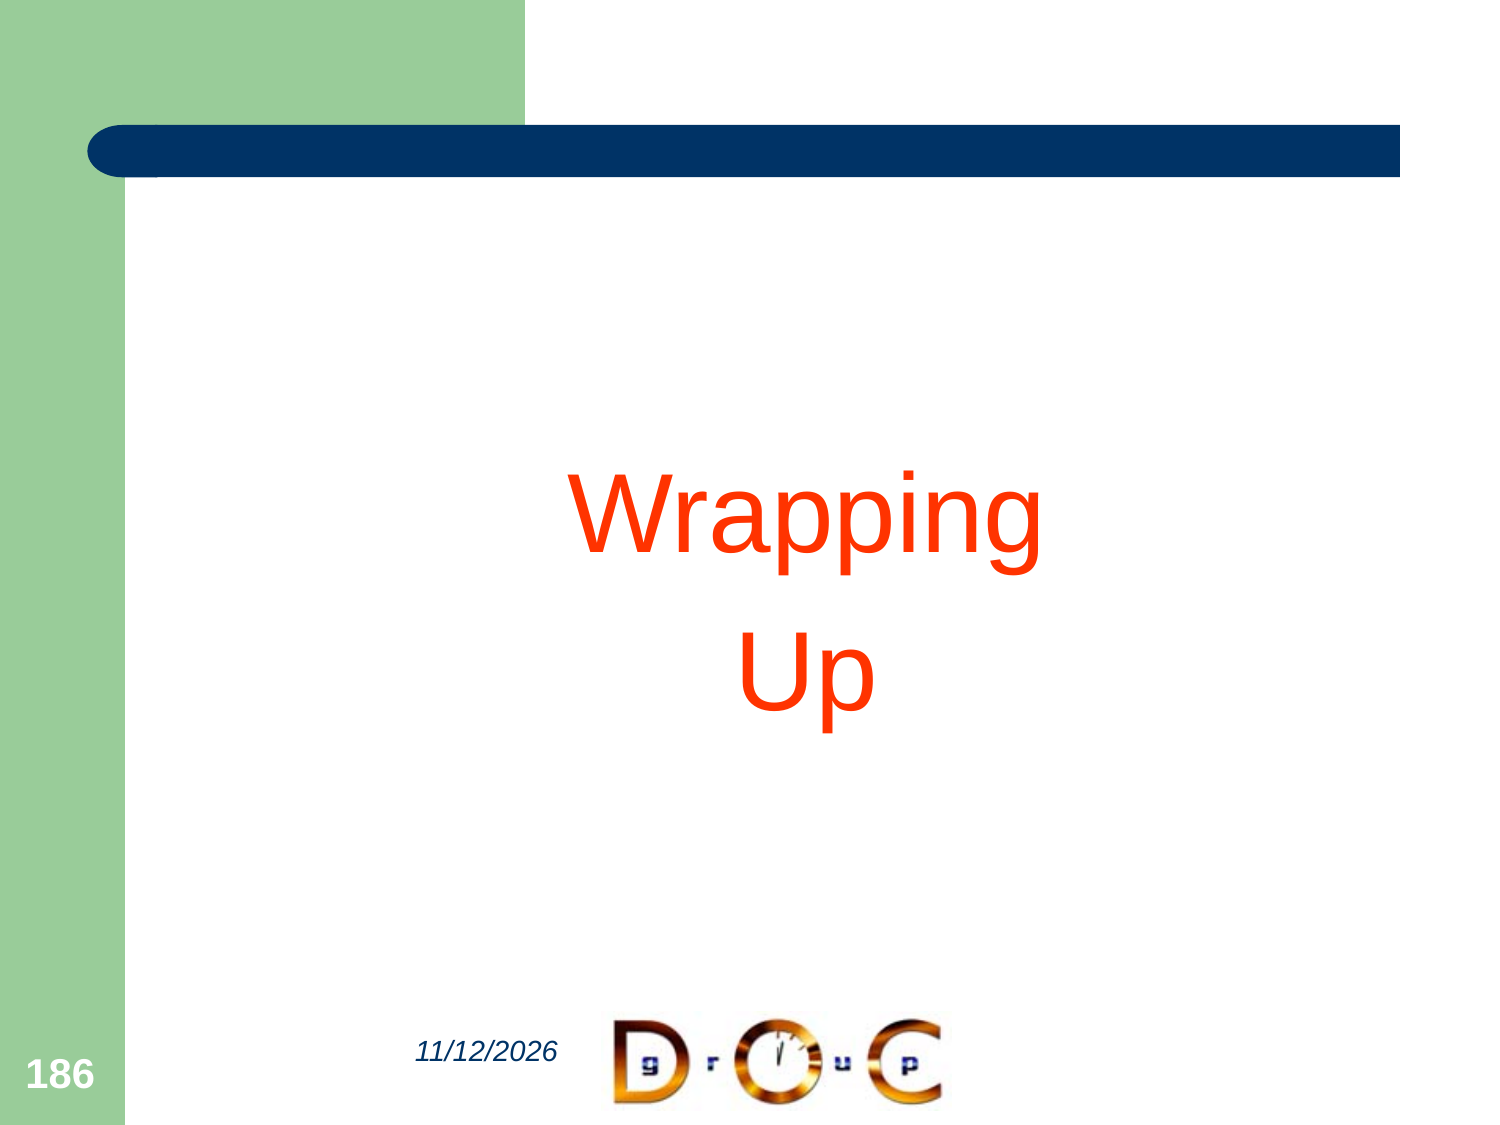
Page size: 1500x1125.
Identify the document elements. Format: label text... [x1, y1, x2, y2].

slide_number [399, 1025, 750, 1103]
picture [601, 1011, 952, 1111]
slide_number 186 [2, 1023, 118, 1105]
list Wrapping Up [214, 174, 1399, 999]
